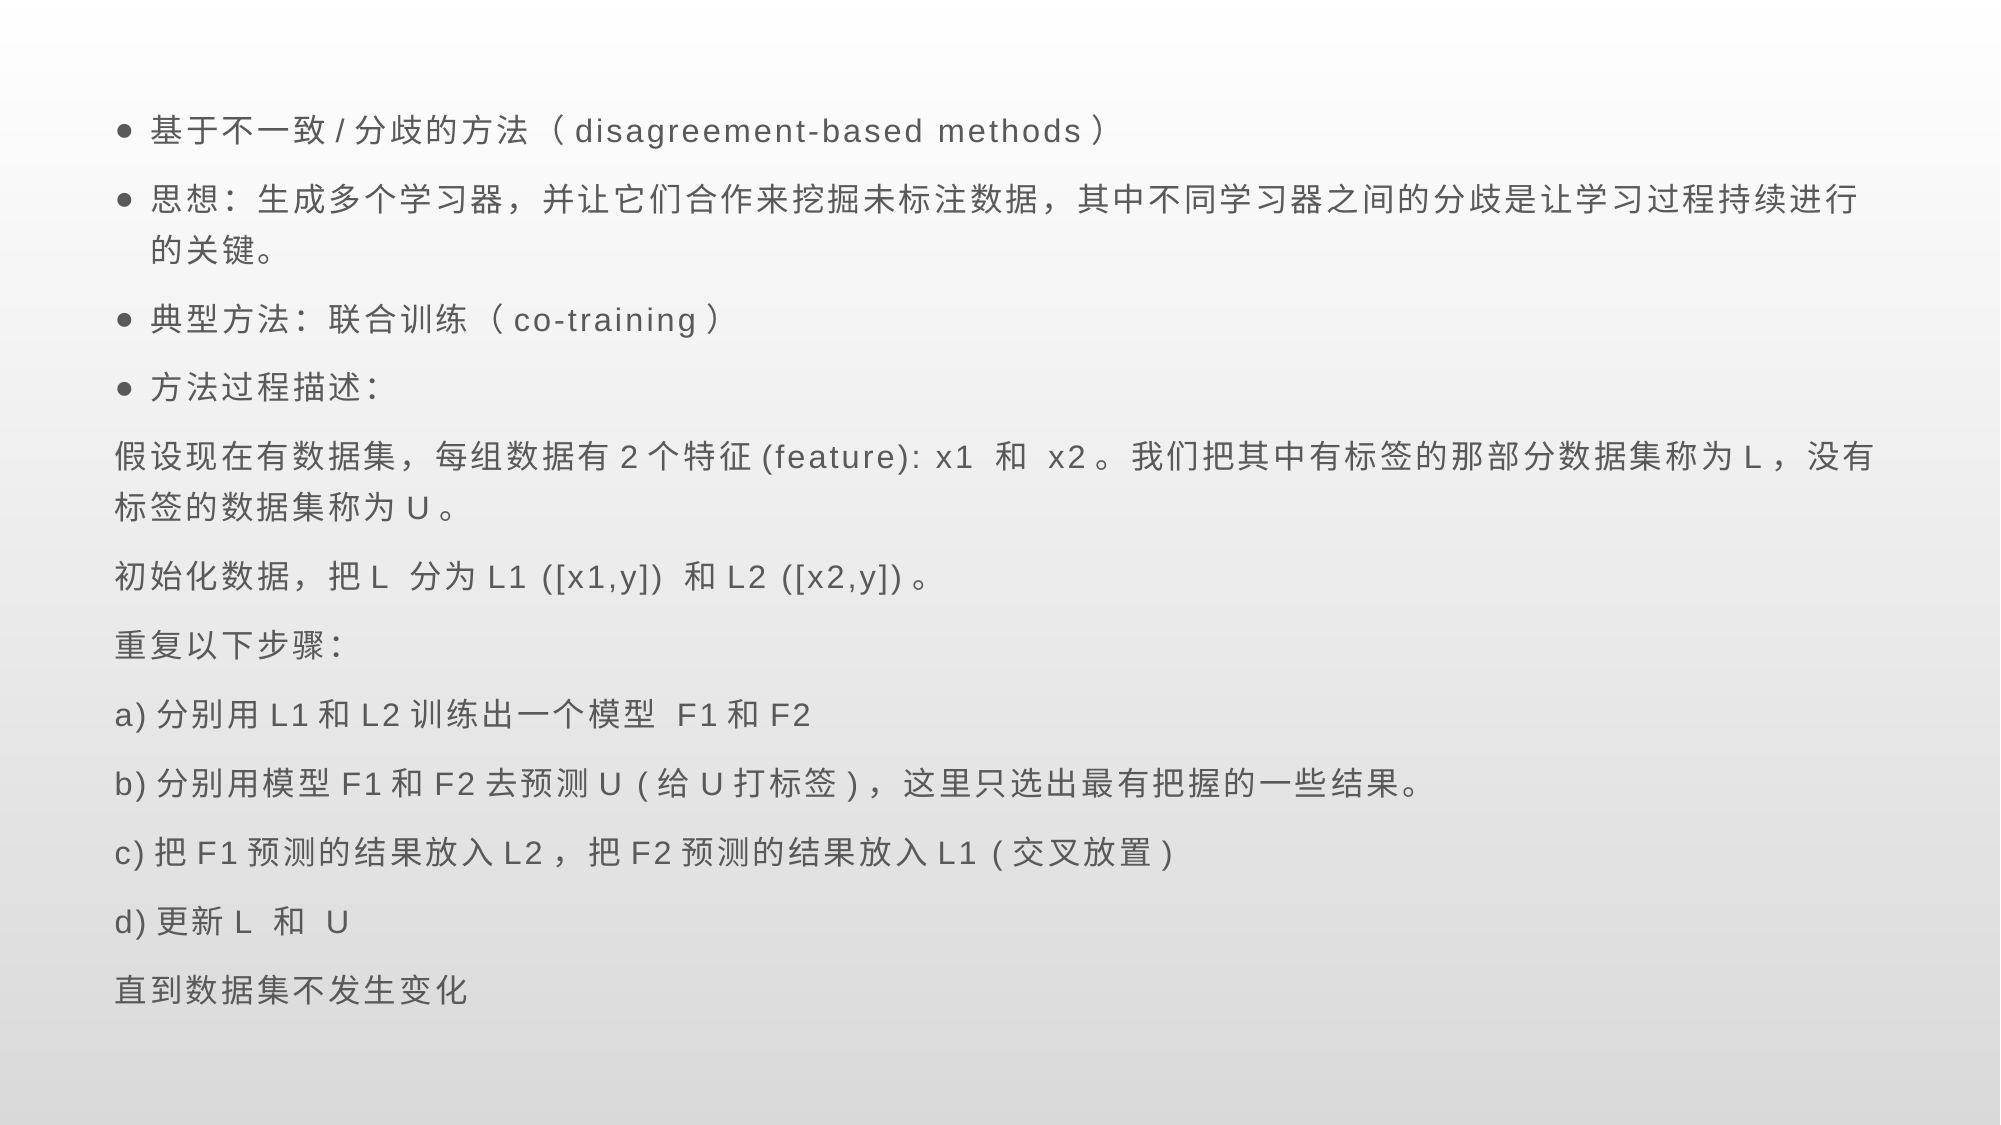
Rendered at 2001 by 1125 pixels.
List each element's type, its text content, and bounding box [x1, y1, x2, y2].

list 基于不一致/分歧的方法（disagreement-based methods） 思想：生成多个学习器，并让它们合作来挖掘未标注数据，其中不同学习器之间的分歧是让学习过程持续进行的关键。 典型方法：联合训练（co-training） 方法过程描述： 假设现在有数据集，每组数据有2个特征(feature): x1 和 x2。我们把其中有标签的那部分数据集称为L，没有标签的数据集称为U。 初始化数据，把L 分为L1 ([x1,y]) 和L2 ([x2,y])。 重复以下步骤： a)分别用L1和L2训练出一个模型 F1和F2 b)分别用模型F1和F2去预测U (给U打标签)，这里只选出最有把握的一些结果。 c)把F1预测的结果放入L2，把F2预测的结果放入L1 (交叉放置) d)更新L 和 U 直到数据集不发生变化 [99, 90, 1900, 1026]
